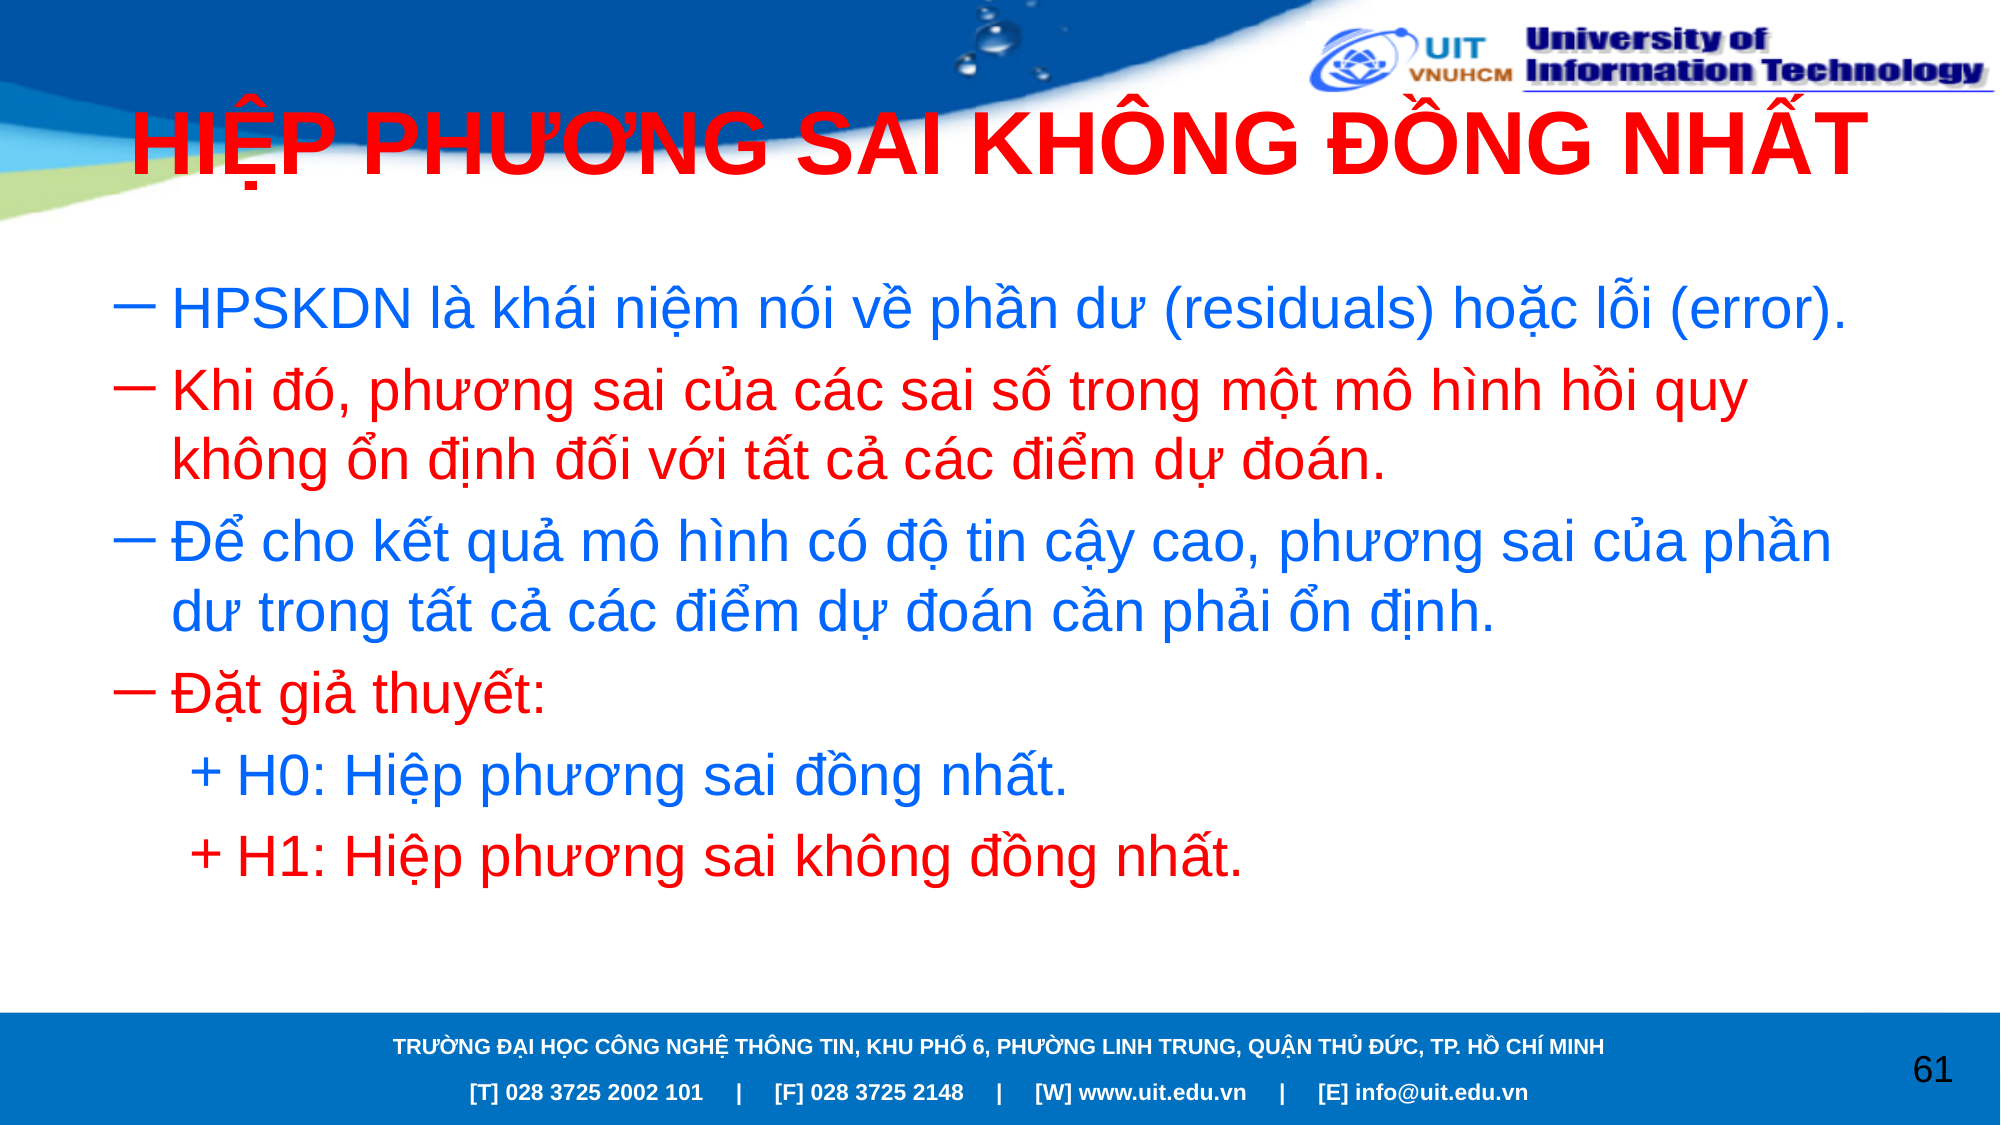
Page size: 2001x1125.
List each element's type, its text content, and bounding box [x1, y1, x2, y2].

list HPSKDN là khái niệm nói về phần dư (residuals) hoặc lỗi (error). Khi đó, phương sai của các sai số trong một mô hình hồi quy không ổn định đối với tất cả các điểm dự đoán. Để cho kết quả mô hình có độ tin cậy cao, phương sai của phần dư trong tất cả các điểm dự đoán cần phải ổn định. Đặt giả thuyết: H0: Hiệp phương sai đồng nhất. H1: Hiệp phương sai không đồng nhất. [99, 262, 1900, 1005]
title HIỆP PHƯƠNG SAI KHÔNG ĐỒNG NHẤT [99, 45, 1900, 233]
picture [0, 0, 2001, 1125]
